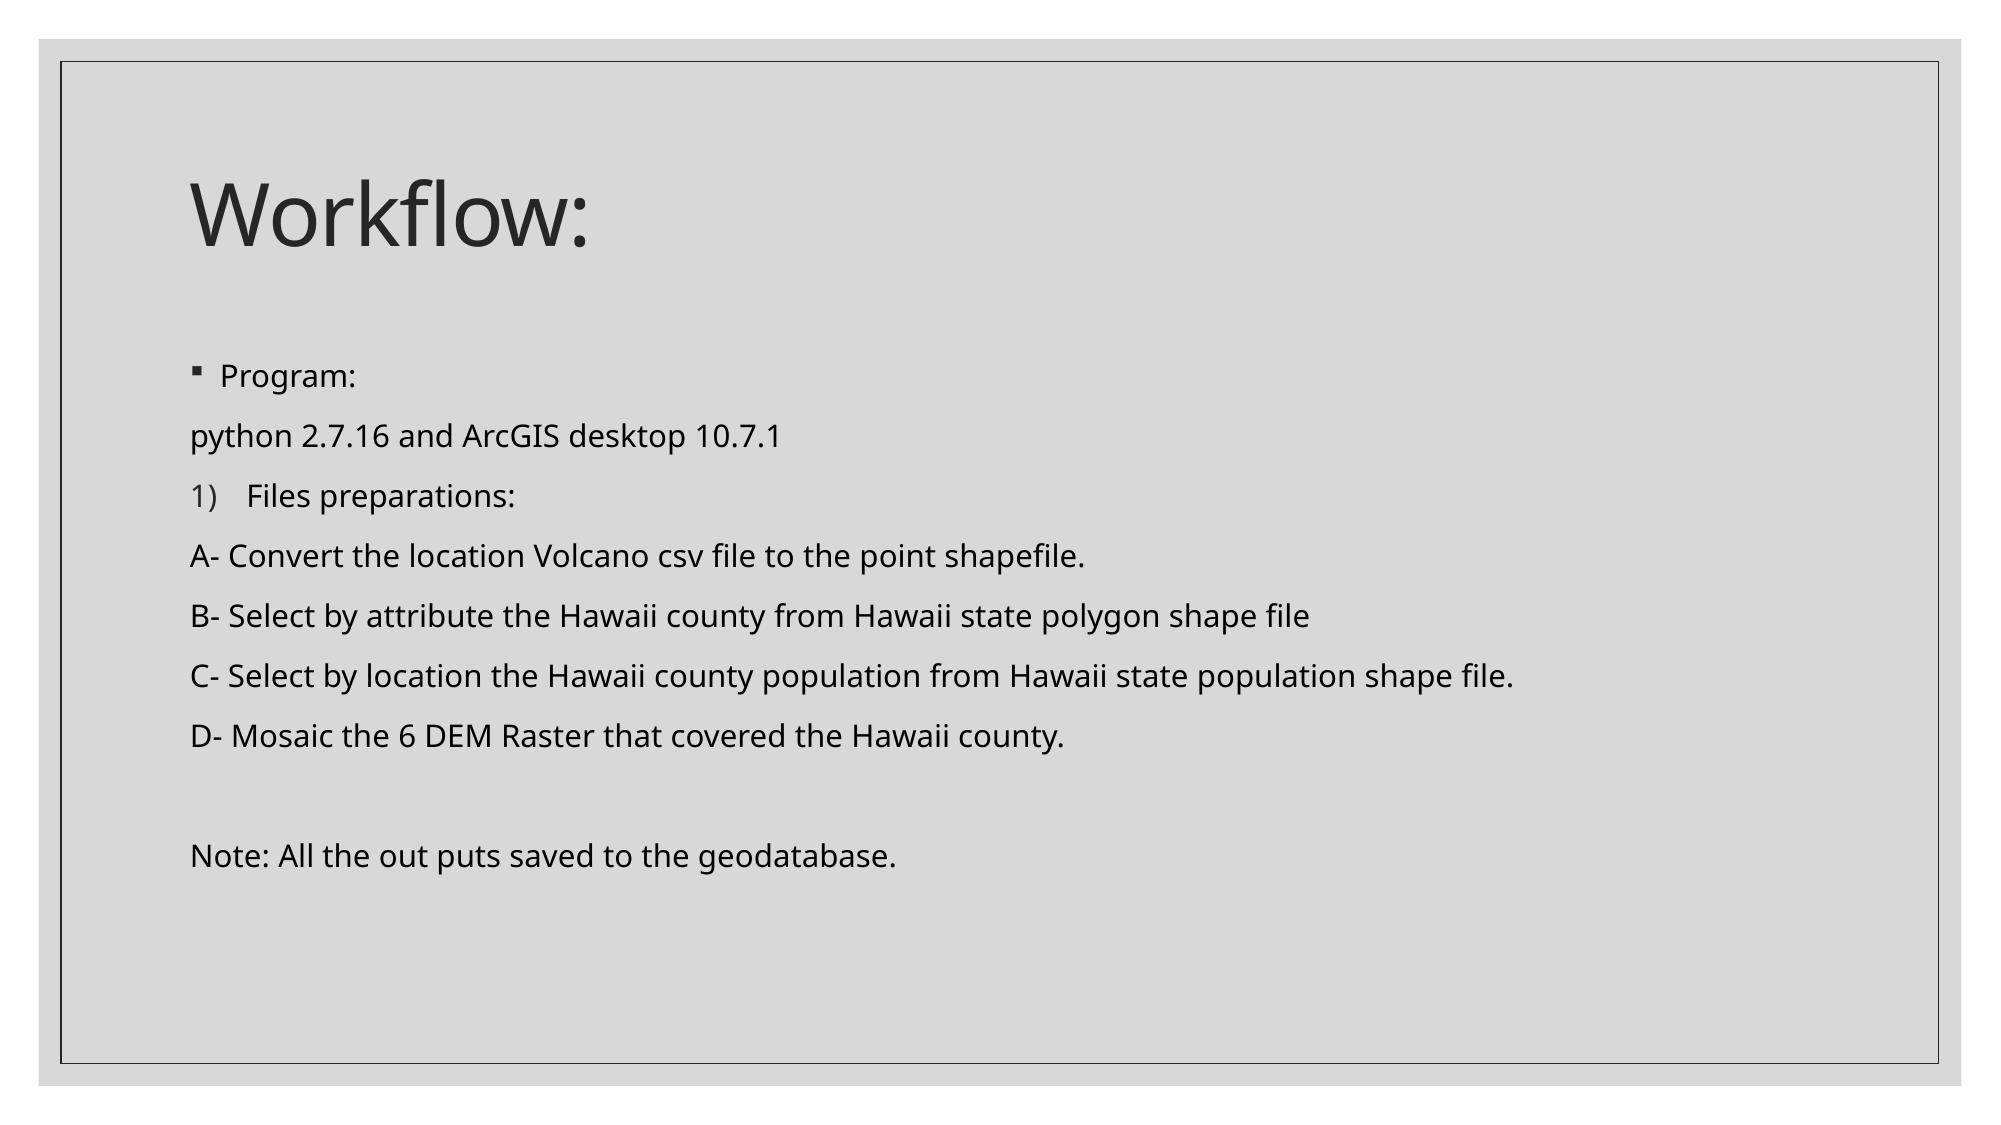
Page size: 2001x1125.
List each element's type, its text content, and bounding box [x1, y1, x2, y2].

title Workflow: [174, 105, 1825, 331]
list Program: python 2.7.16 and ArcGIS desktop 10.7.1 Files preparations: A- Convert the location Volcano csv file to the point shapefile. B- Select by attribute the Hawaii county from Hawaii state polygon shape file C- Select by location the Hawaii county population from Hawaii state population shape file. D- Mosaic the 6 DEM Raster that covered the Hawaii county. Note: All the out puts saved to the geodatabase. [174, 345, 1825, 977]
